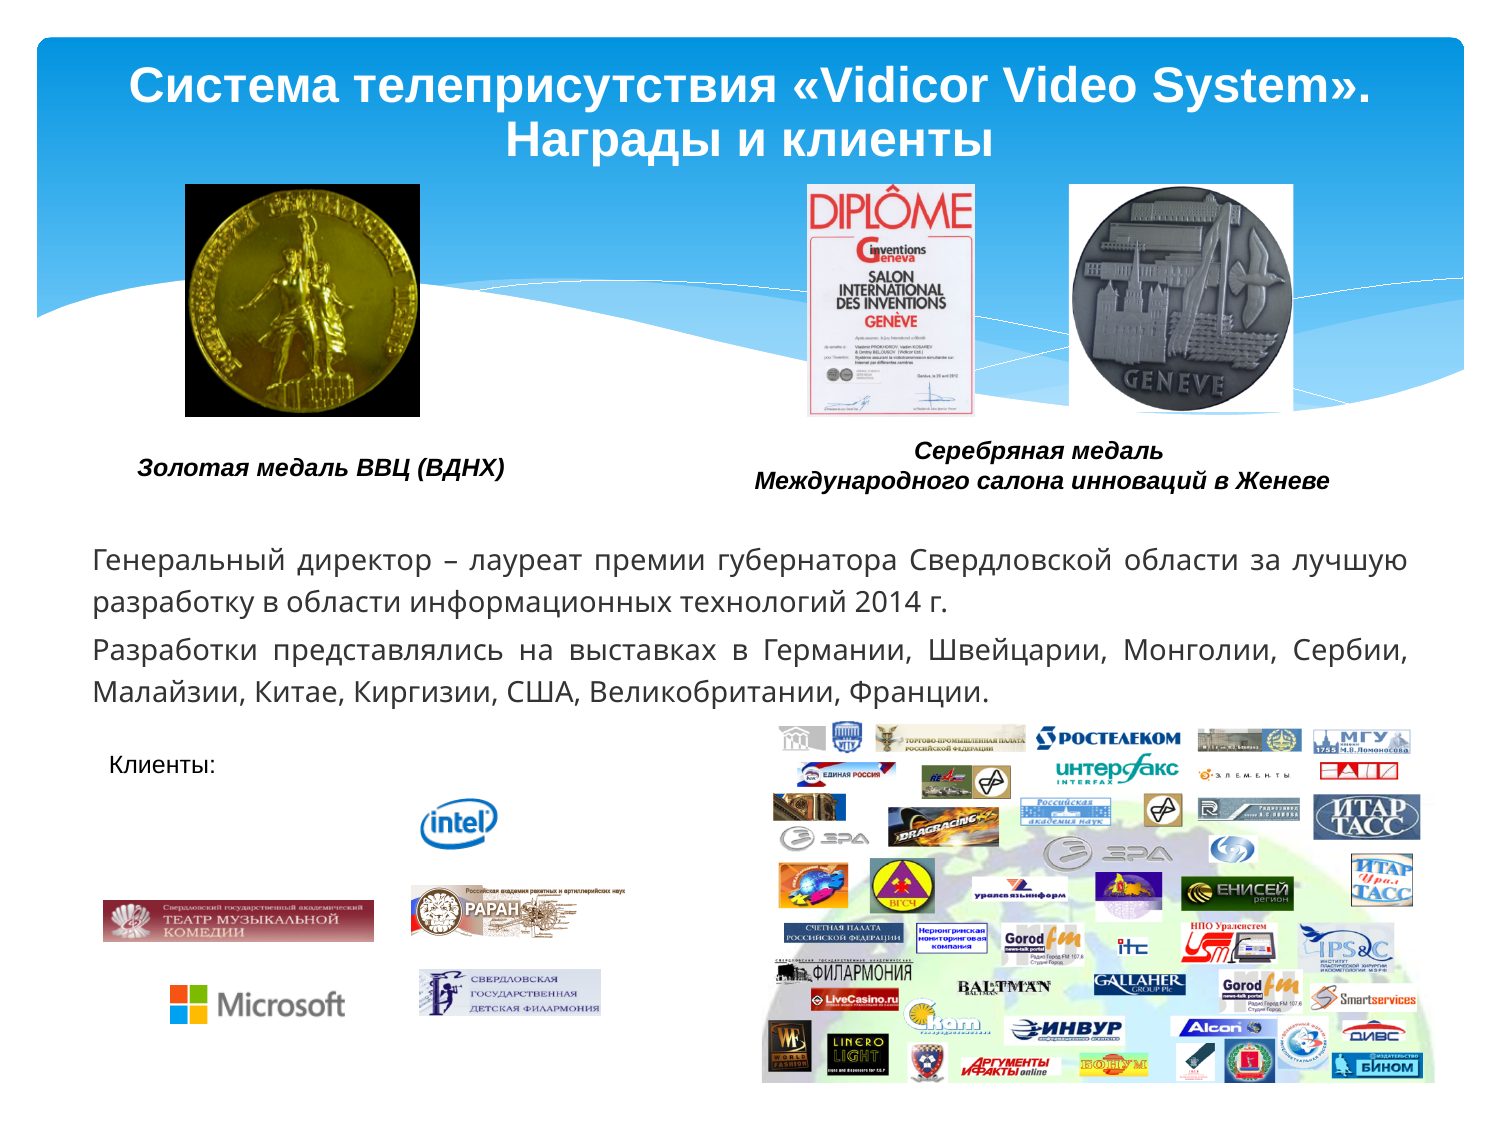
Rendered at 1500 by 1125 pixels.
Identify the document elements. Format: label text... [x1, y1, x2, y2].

text_box Генеральный директор – лауреат премии губернатора Свердловской области за лучшую разработку в области информационных технологий 2014 г. Разработки представлялись на выставках в Германии, Швейцарии, Монголии, Сербии, Малайзии, Китае, Киргизии, США, Великобритании, Франции. [77, 527, 1424, 738]
text_box Серебряная медаль Международного салона инноваций в Женеве [726, 427, 1353, 503]
picture [419, 798, 499, 850]
text_box Система телеприсутствия «Vidicor Video System». Награды и клиенты [41, 52, 1459, 175]
picture [170, 985, 346, 1024]
picture [418, 969, 601, 1017]
picture [185, 184, 420, 418]
picture [410, 885, 625, 938]
picture [1068, 184, 1294, 412]
picture [761, 714, 1436, 1083]
picture [807, 184, 975, 418]
picture [103, 900, 375, 942]
text_box Золотая медаль ВВЦ (ВДНХ) [122, 444, 527, 490]
text_box Клиенты: [94, 741, 232, 787]
